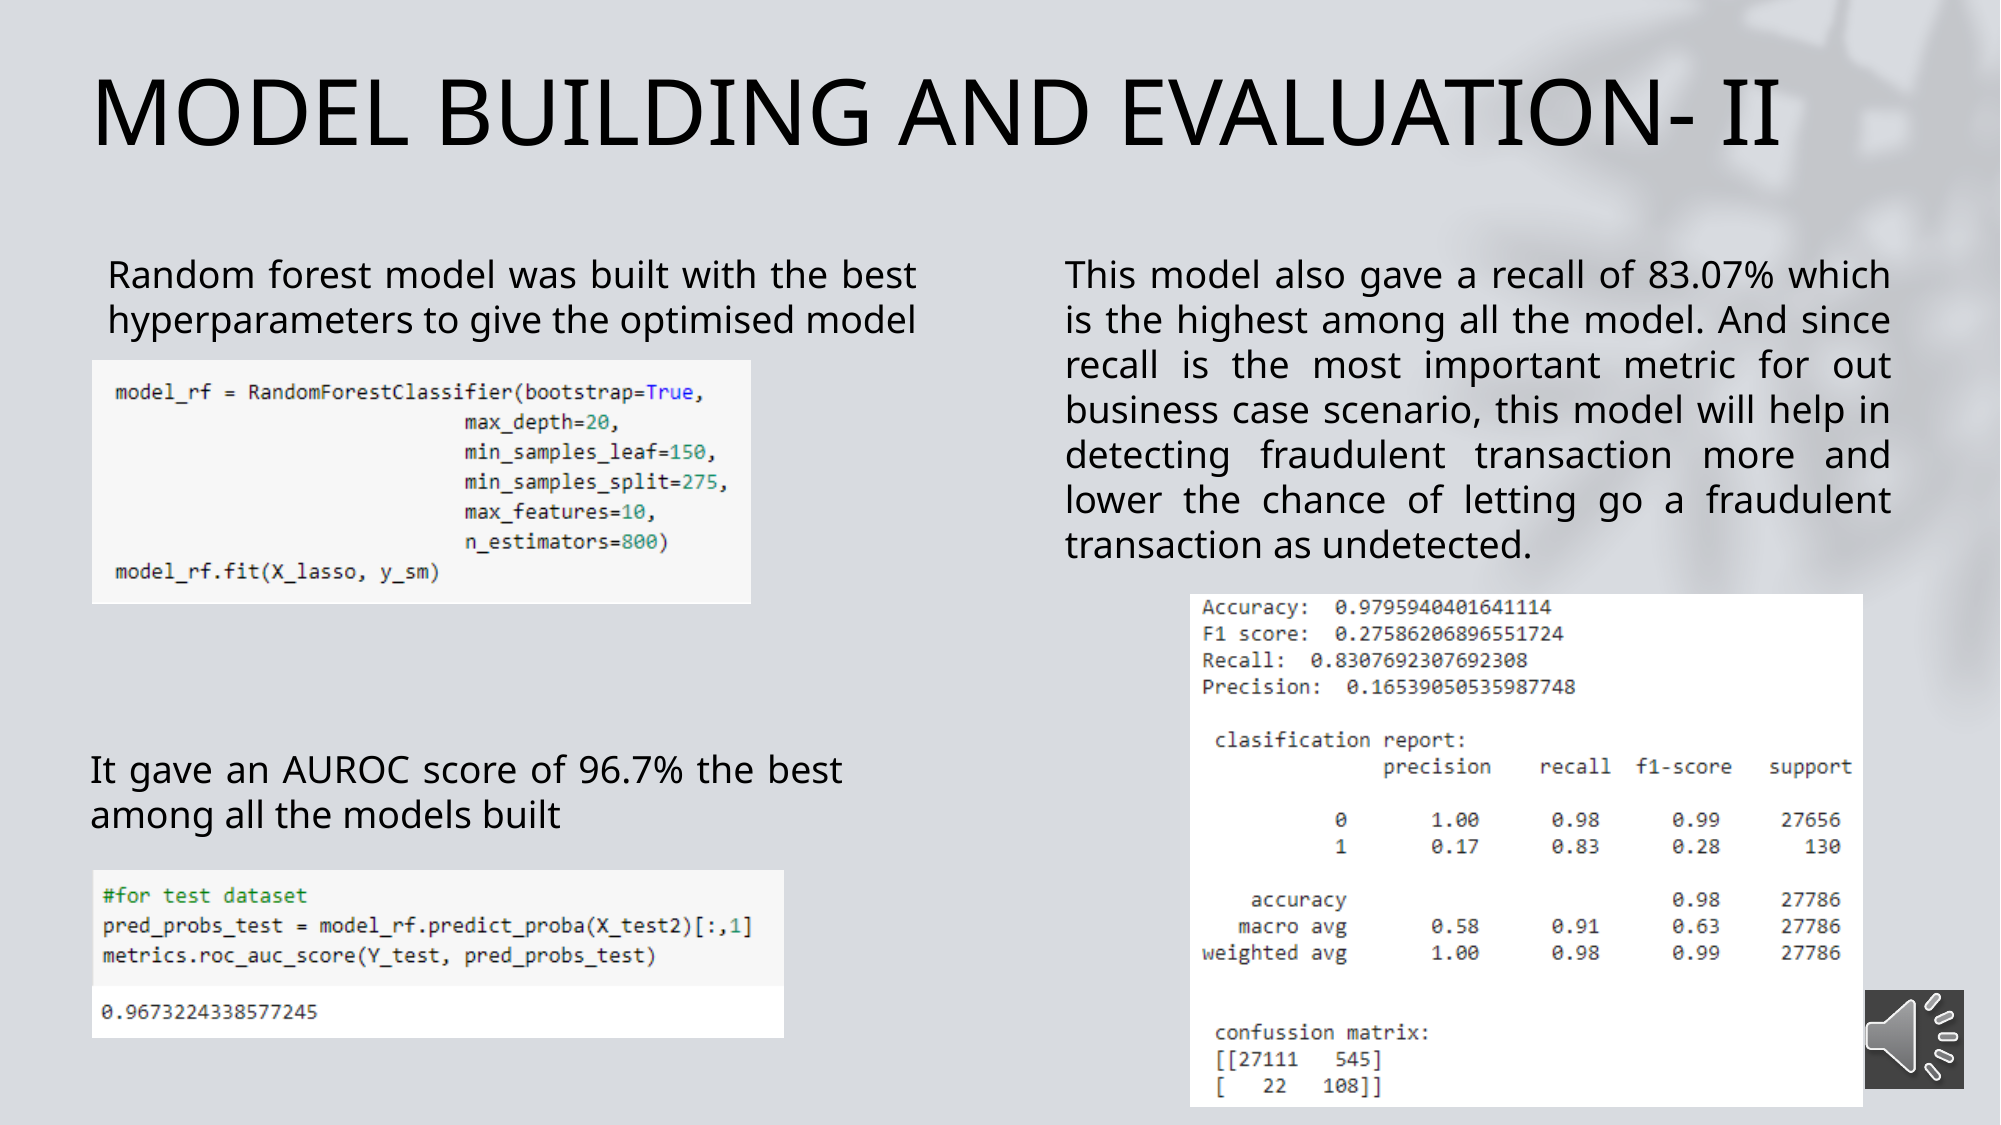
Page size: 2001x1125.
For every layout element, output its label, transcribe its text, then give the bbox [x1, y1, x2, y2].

picture [92, 360, 751, 604]
picture [92, 870, 784, 1038]
title MODEL BUILDING AND EVALUATION- II [75, 0, 1863, 218]
picture [1864, 989, 1965, 1090]
picture [1190, 594, 1863, 1107]
text_box This model also gave a recall of 83.07% which is the highest among all the model. And since recall is the most important metric for out business case scenario, this model will help in detecting fraudulent transaction more and lower the chance of letting go a fraudulent transaction as undetected. [1050, 243, 1908, 574]
text_box Random forest model was built with the best hyperparameters to give the optimised model [92, 243, 933, 394]
text_box It gave an AUROC score of 96.7% the best among all the models built [75, 738, 859, 844]
